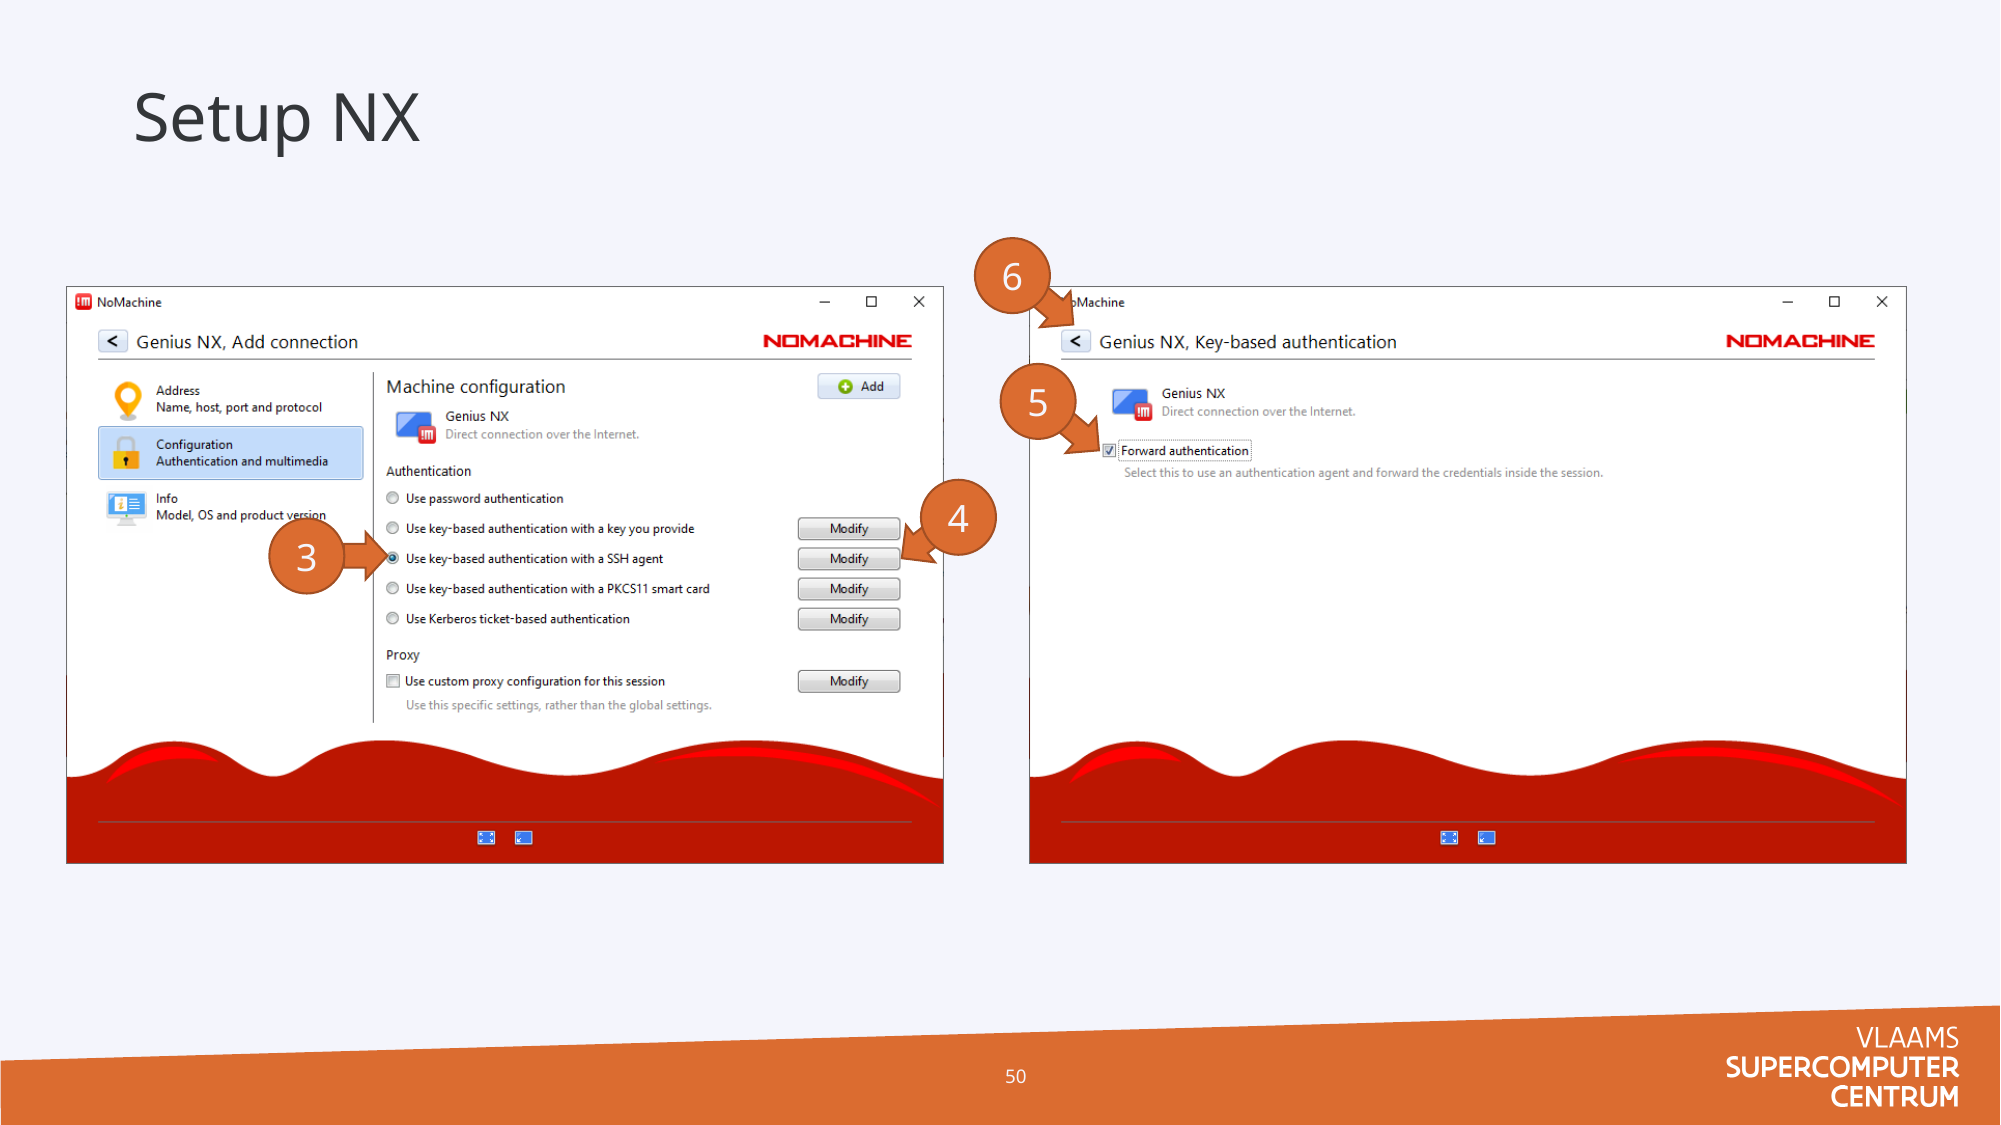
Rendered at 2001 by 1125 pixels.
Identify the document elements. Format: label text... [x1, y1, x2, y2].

picture [1725, 1021, 1960, 1117]
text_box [896, 479, 996, 567]
picture [1029, 286, 1907, 864]
text_box 50 [958, 1047, 1042, 1108]
picture [66, 286, 944, 864]
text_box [974, 238, 1080, 332]
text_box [1000, 363, 1106, 458]
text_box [269, 518, 388, 594]
text_box Setup NX [118, 54, 1941, 185]
